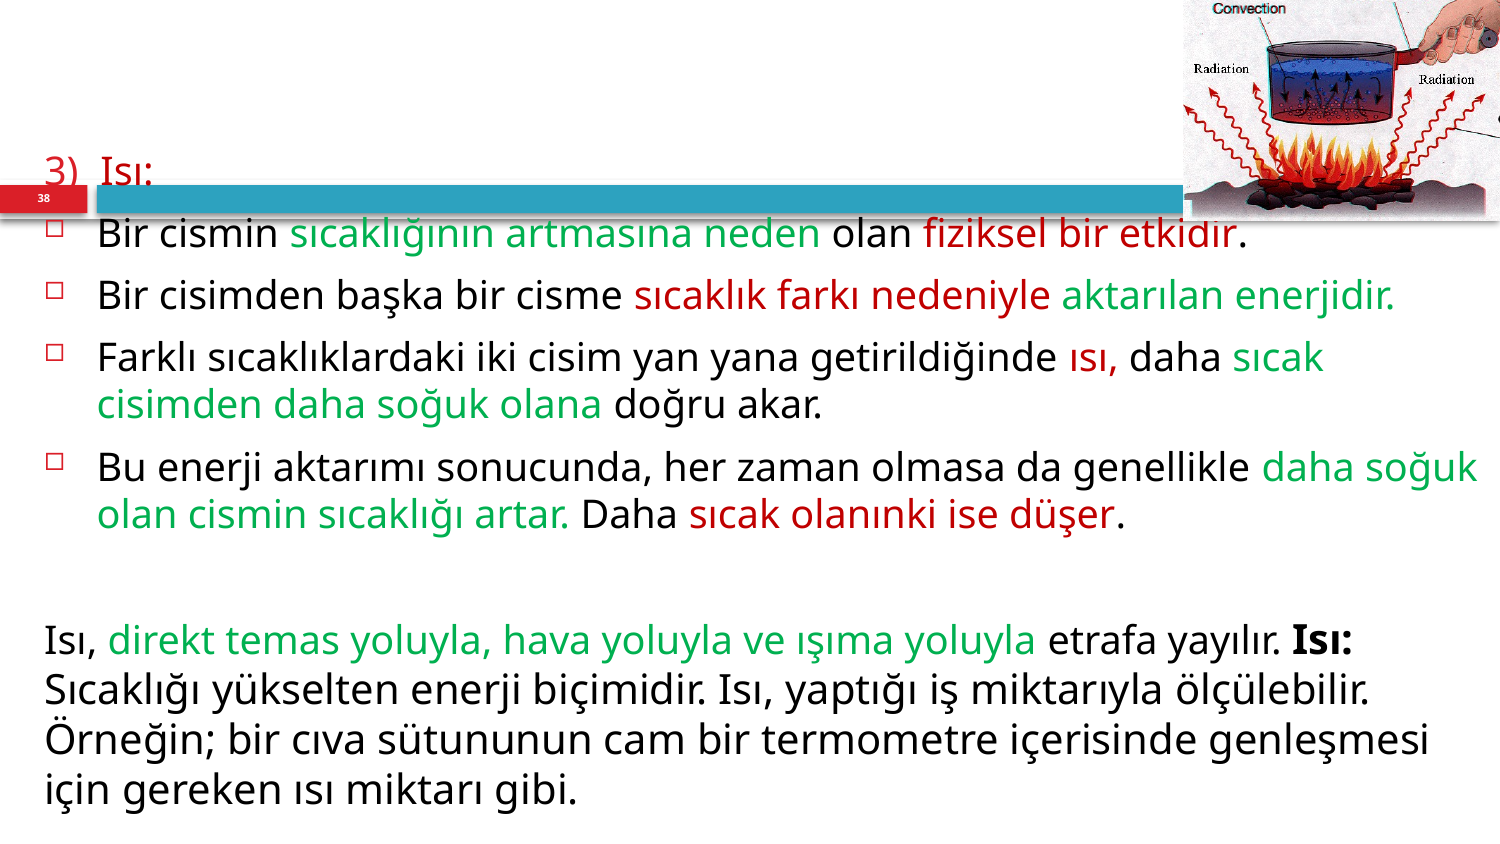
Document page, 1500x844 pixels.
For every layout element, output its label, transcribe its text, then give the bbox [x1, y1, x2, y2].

list Isı: Bir cismin sıcaklığının artmasına neden olan fiziksel bir etkidir. Bir cisimden başka bir cisme sıcaklık farkı nedeniyle aktarılan enerjidir. Farklı sıcaklıklardaki iki cisim yan yana getirildiğinde ısı, daha sıcak cisimden daha soğuk olana doğru akar. Bu enerji aktarımı sonucunda, her zaman olmasa da genellikle daha soğuk olan cismin sıcaklığı artar. Daha sıcak olanınki ise düşer. Isı, direkt temas yoluyla, hava yoluyla ve ışıma yoluyla etrafa yayılır. Isı: Sıcaklığı yükselten enerji biçimidir. Isı, yaptığı iş miktarıyla ölçülebilir. Örneğin; bir cıva sütununun cam bir termometre içerisinde genleşmesi için gereken ısı miktarı gibi. [29, 138, 1500, 842]
picture [1183, 0, 1500, 222]
slide_number 38 [0, 184, 88, 215]
